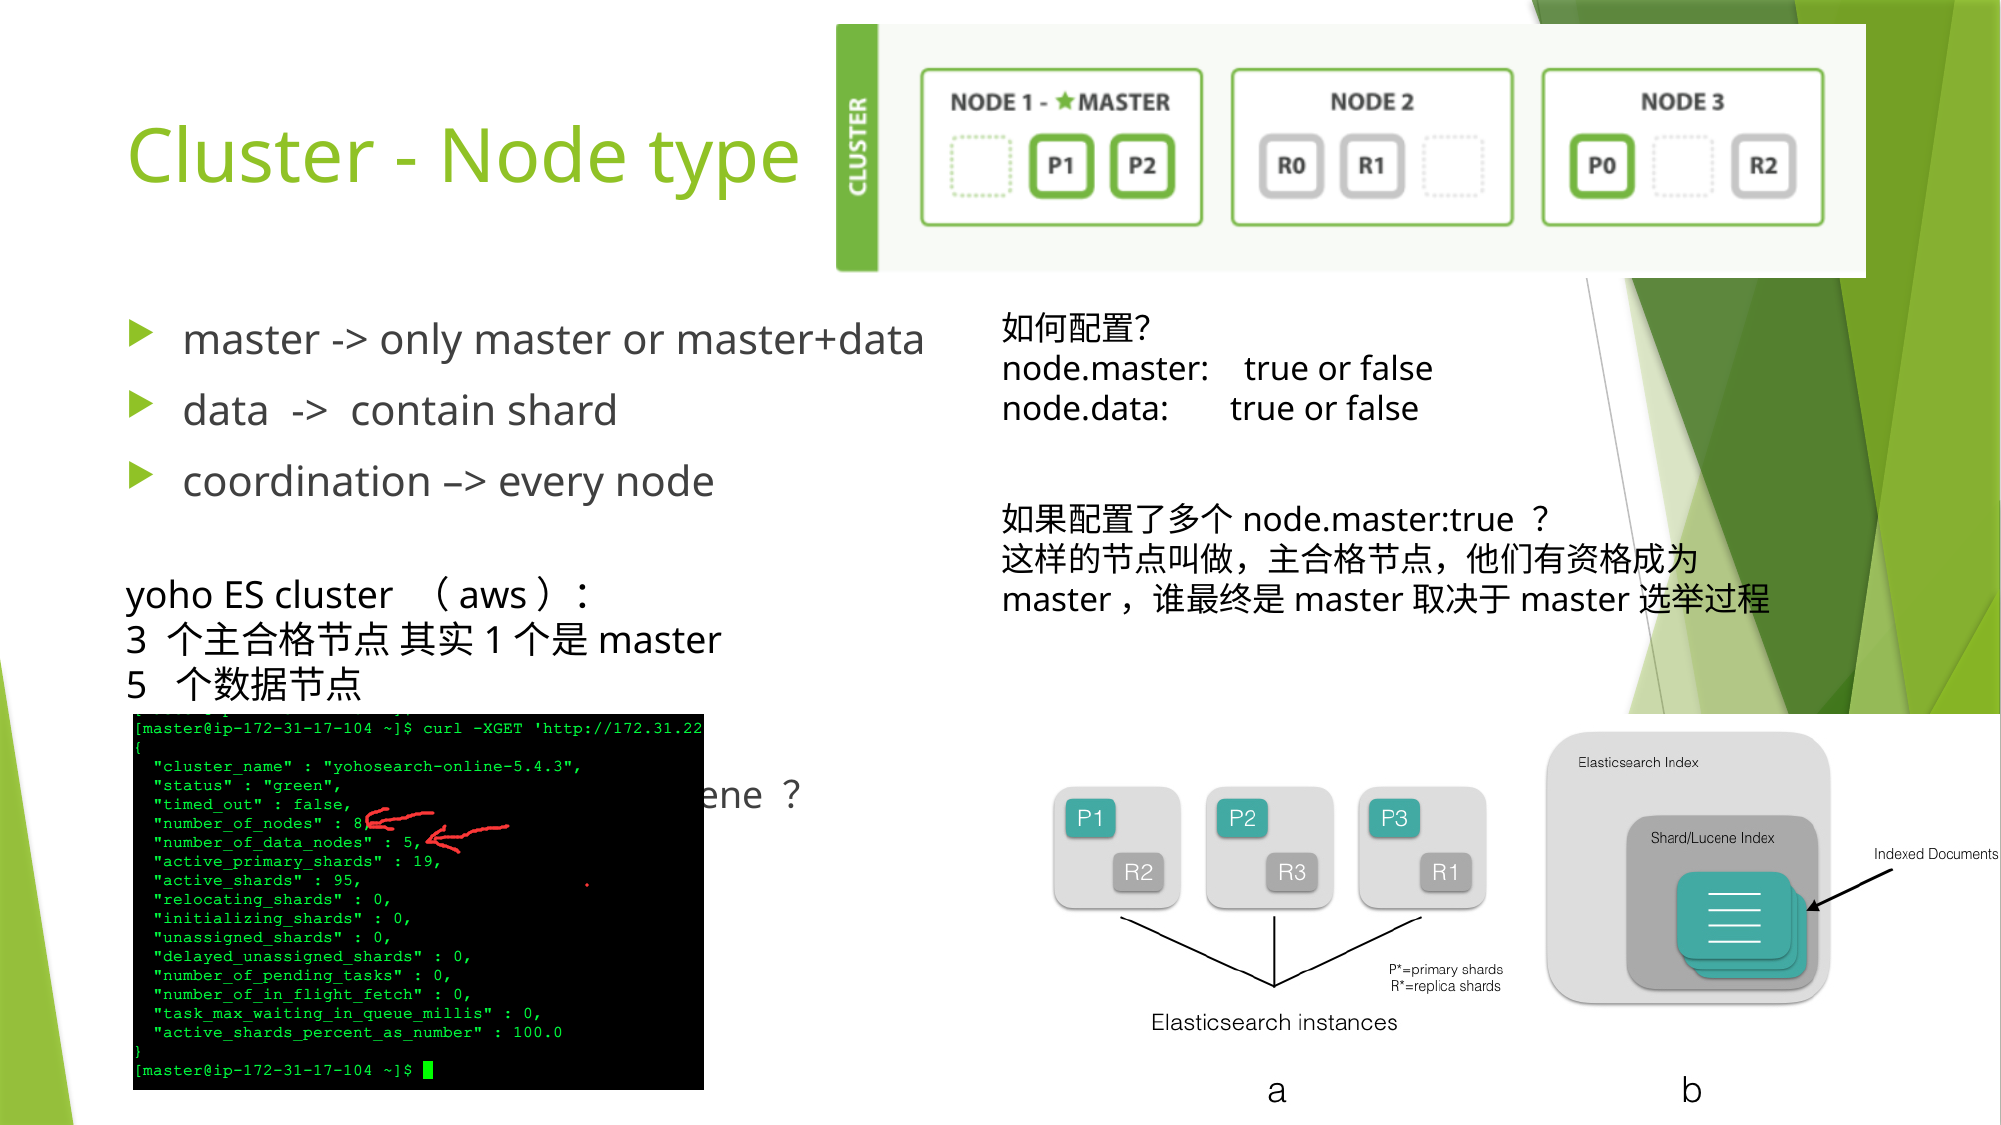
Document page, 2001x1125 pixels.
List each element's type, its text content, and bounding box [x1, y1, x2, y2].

title Cluster - Node type [111, 99, 831, 239]
picture [132, 714, 705, 1091]
text_box 如果配置了多个node.master:true ？ 这样的节点叫做，主合格节点，他们有资格成为master，谁最终是master取决于master选举过程 [986, 490, 1866, 626]
picture [1020, 714, 2000, 1125]
text_box 如何配置？ node.master: true or false node.data: true or false [986, 300, 1522, 435]
text_box yoho ES cluster （aws）： 3 个主合格节点 其实1个是master 5 个数据节点 [111, 563, 818, 714]
list master -> only master or master+data data -> contain shard coordination –> every node where is Lucene ？ [111, 239, 1522, 991]
picture [836, 23, 1866, 278]
